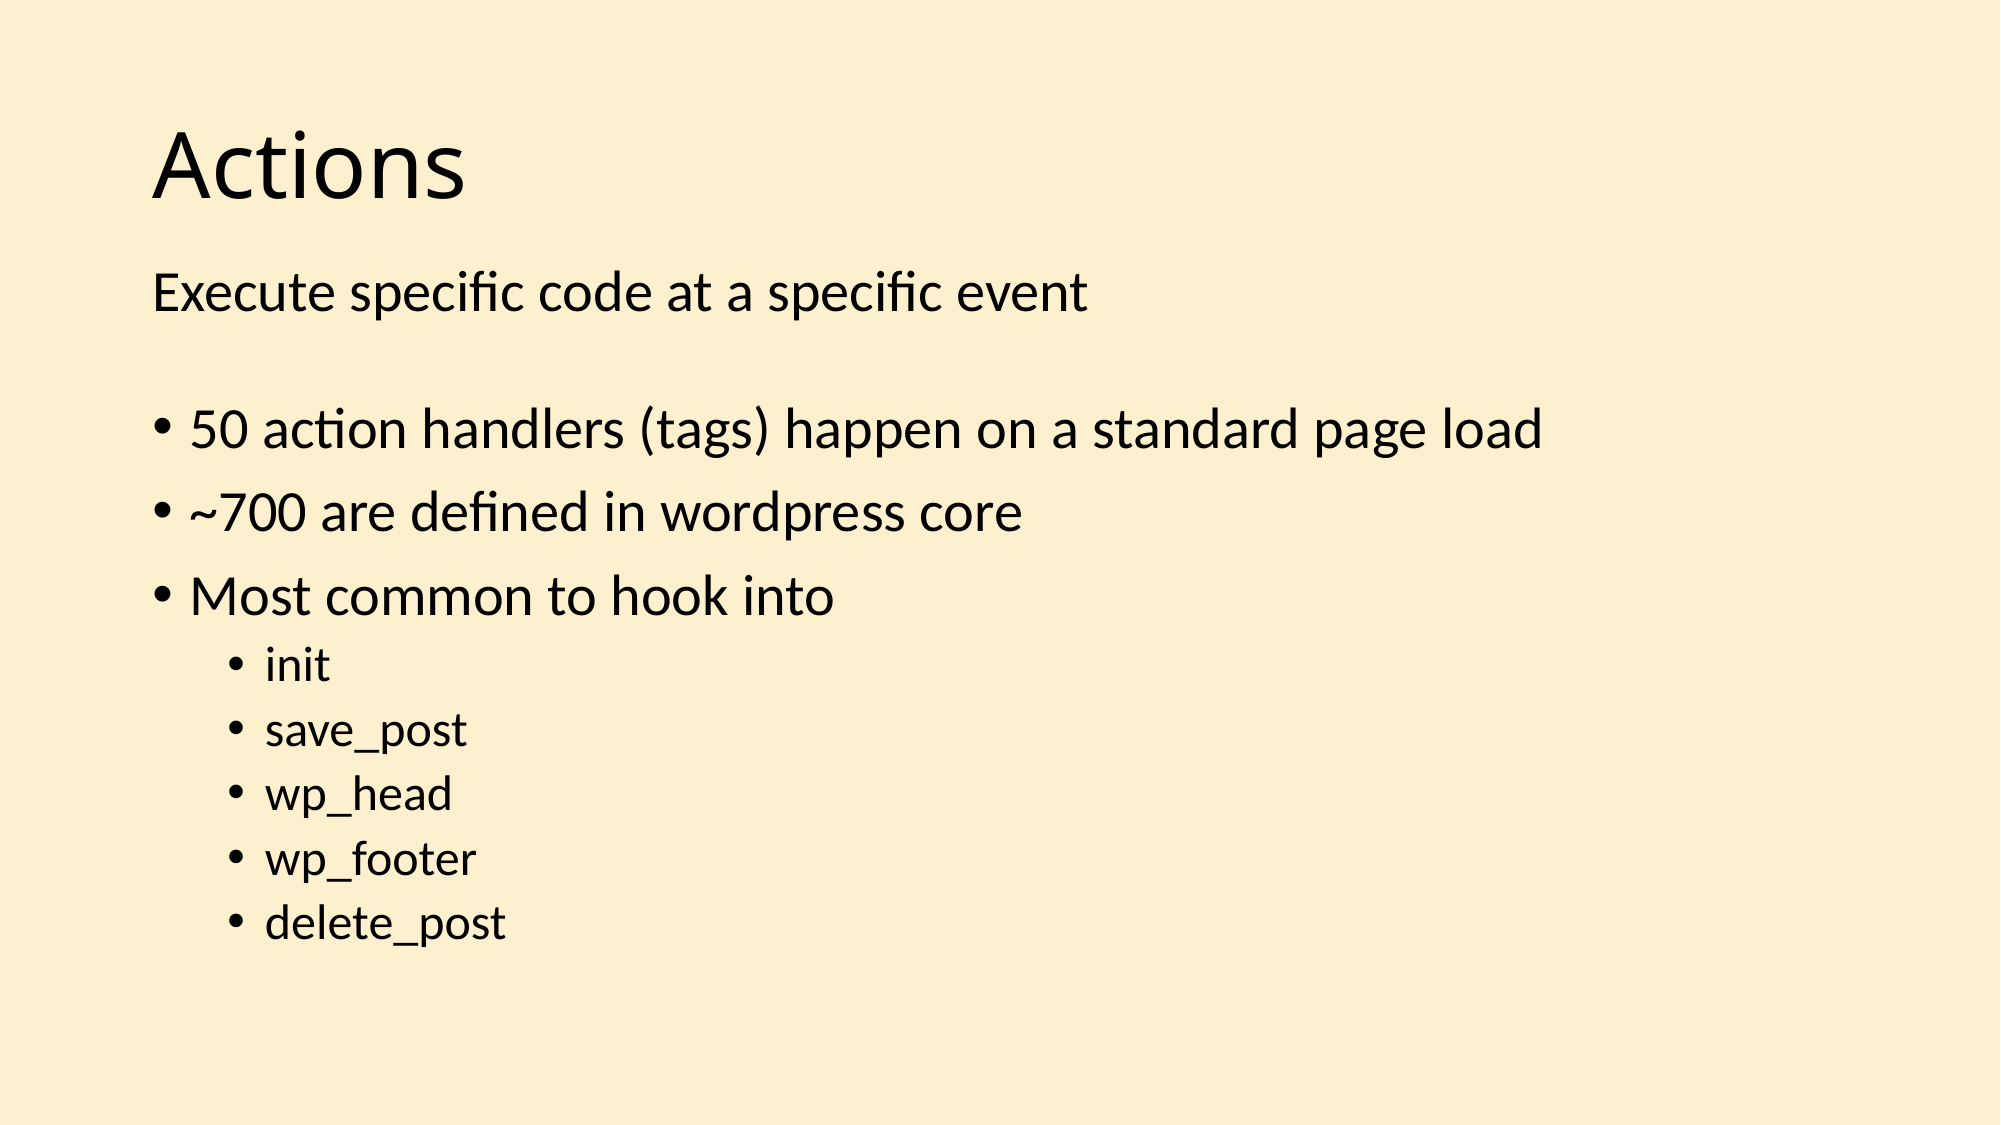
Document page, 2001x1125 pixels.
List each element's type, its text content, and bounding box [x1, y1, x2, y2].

title Actions [137, 59, 1863, 278]
list 50 action handlers (tags) happen on a standard page load ~700 are defined in wordpress core Most common to hook into init save_post wp_head wp_footer delete_post [137, 299, 1863, 1014]
text_box Execute specific code at a specific event [137, 245, 1677, 331]
